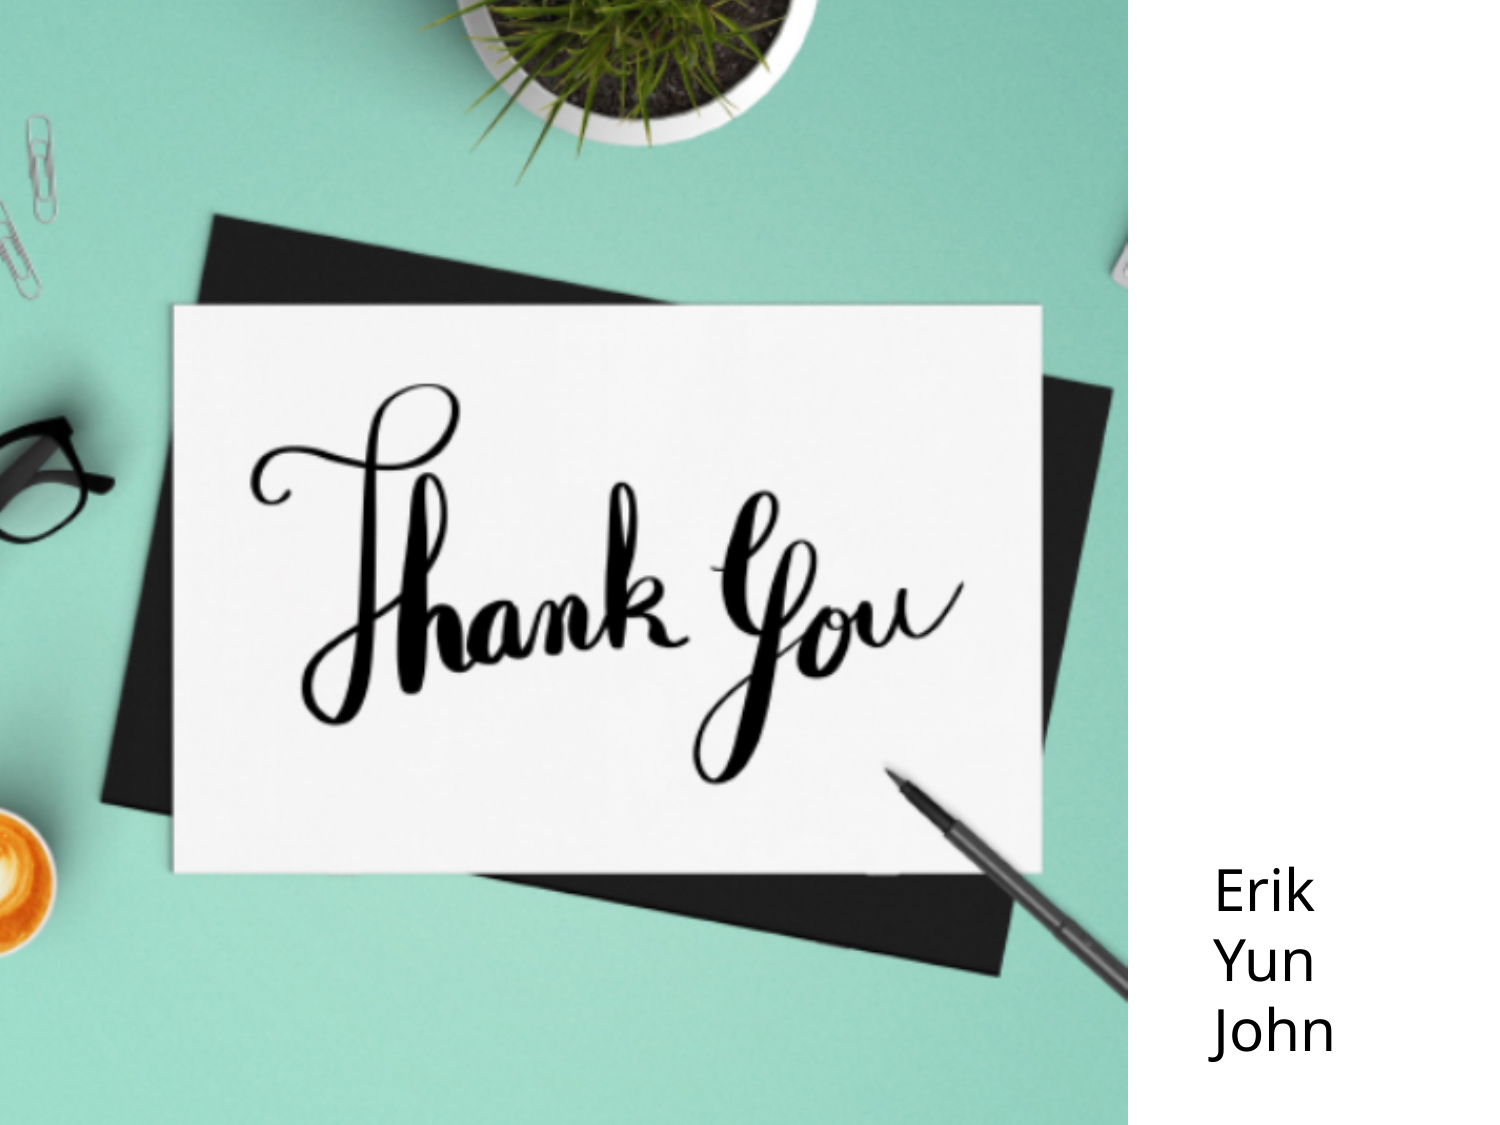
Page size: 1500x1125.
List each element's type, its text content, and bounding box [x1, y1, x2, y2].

picture [0, 0, 1129, 1125]
text_box Erik Yun John [1198, 846, 1380, 1071]
